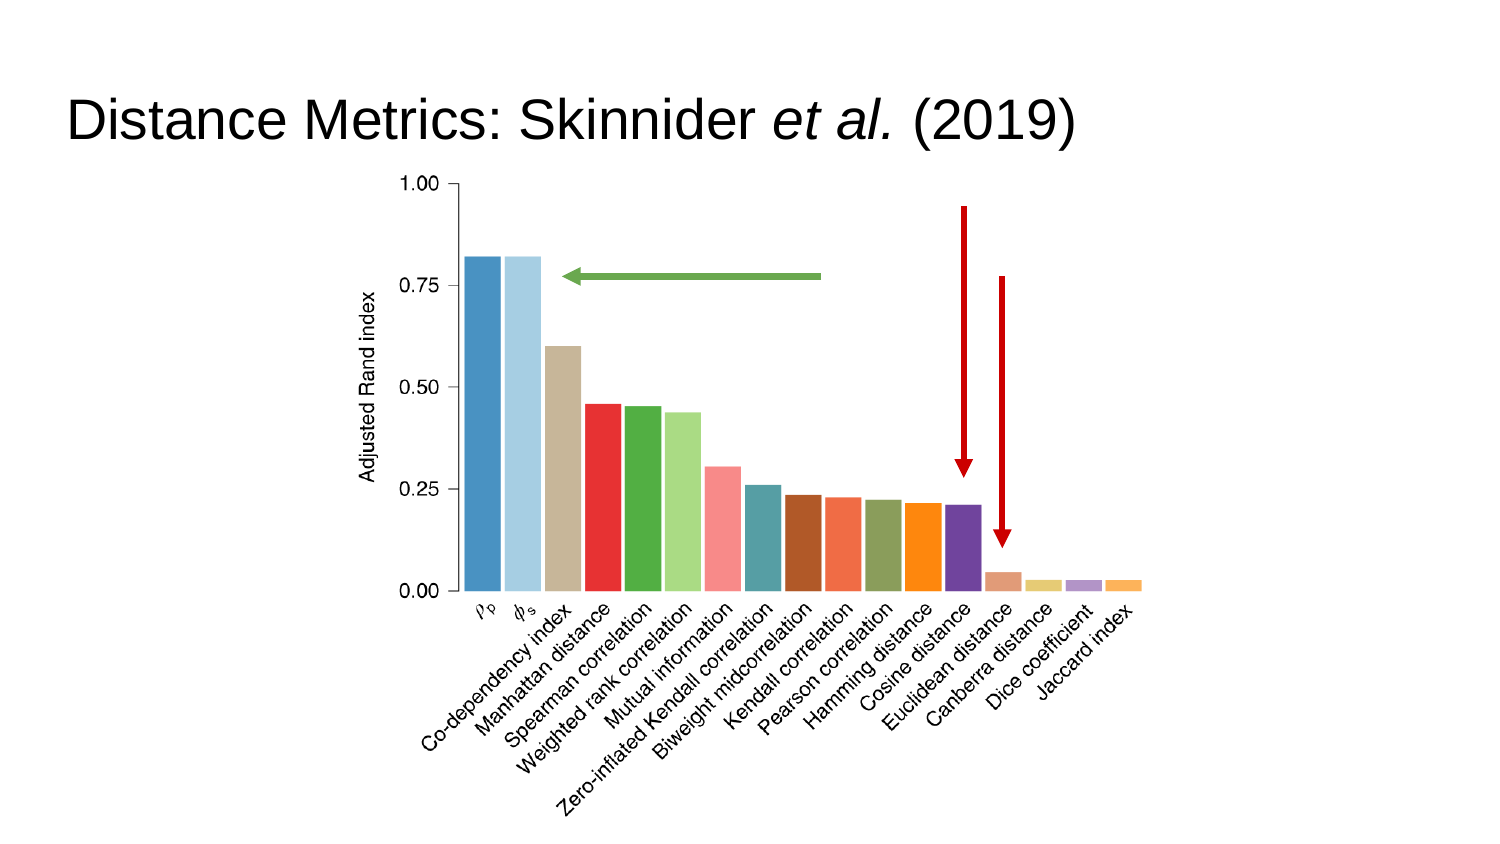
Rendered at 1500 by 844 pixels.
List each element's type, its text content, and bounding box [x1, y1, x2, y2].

picture [358, 174, 1142, 818]
title Distance Metrics: Skinnider et al. (2019) [51, 72, 1449, 167]
